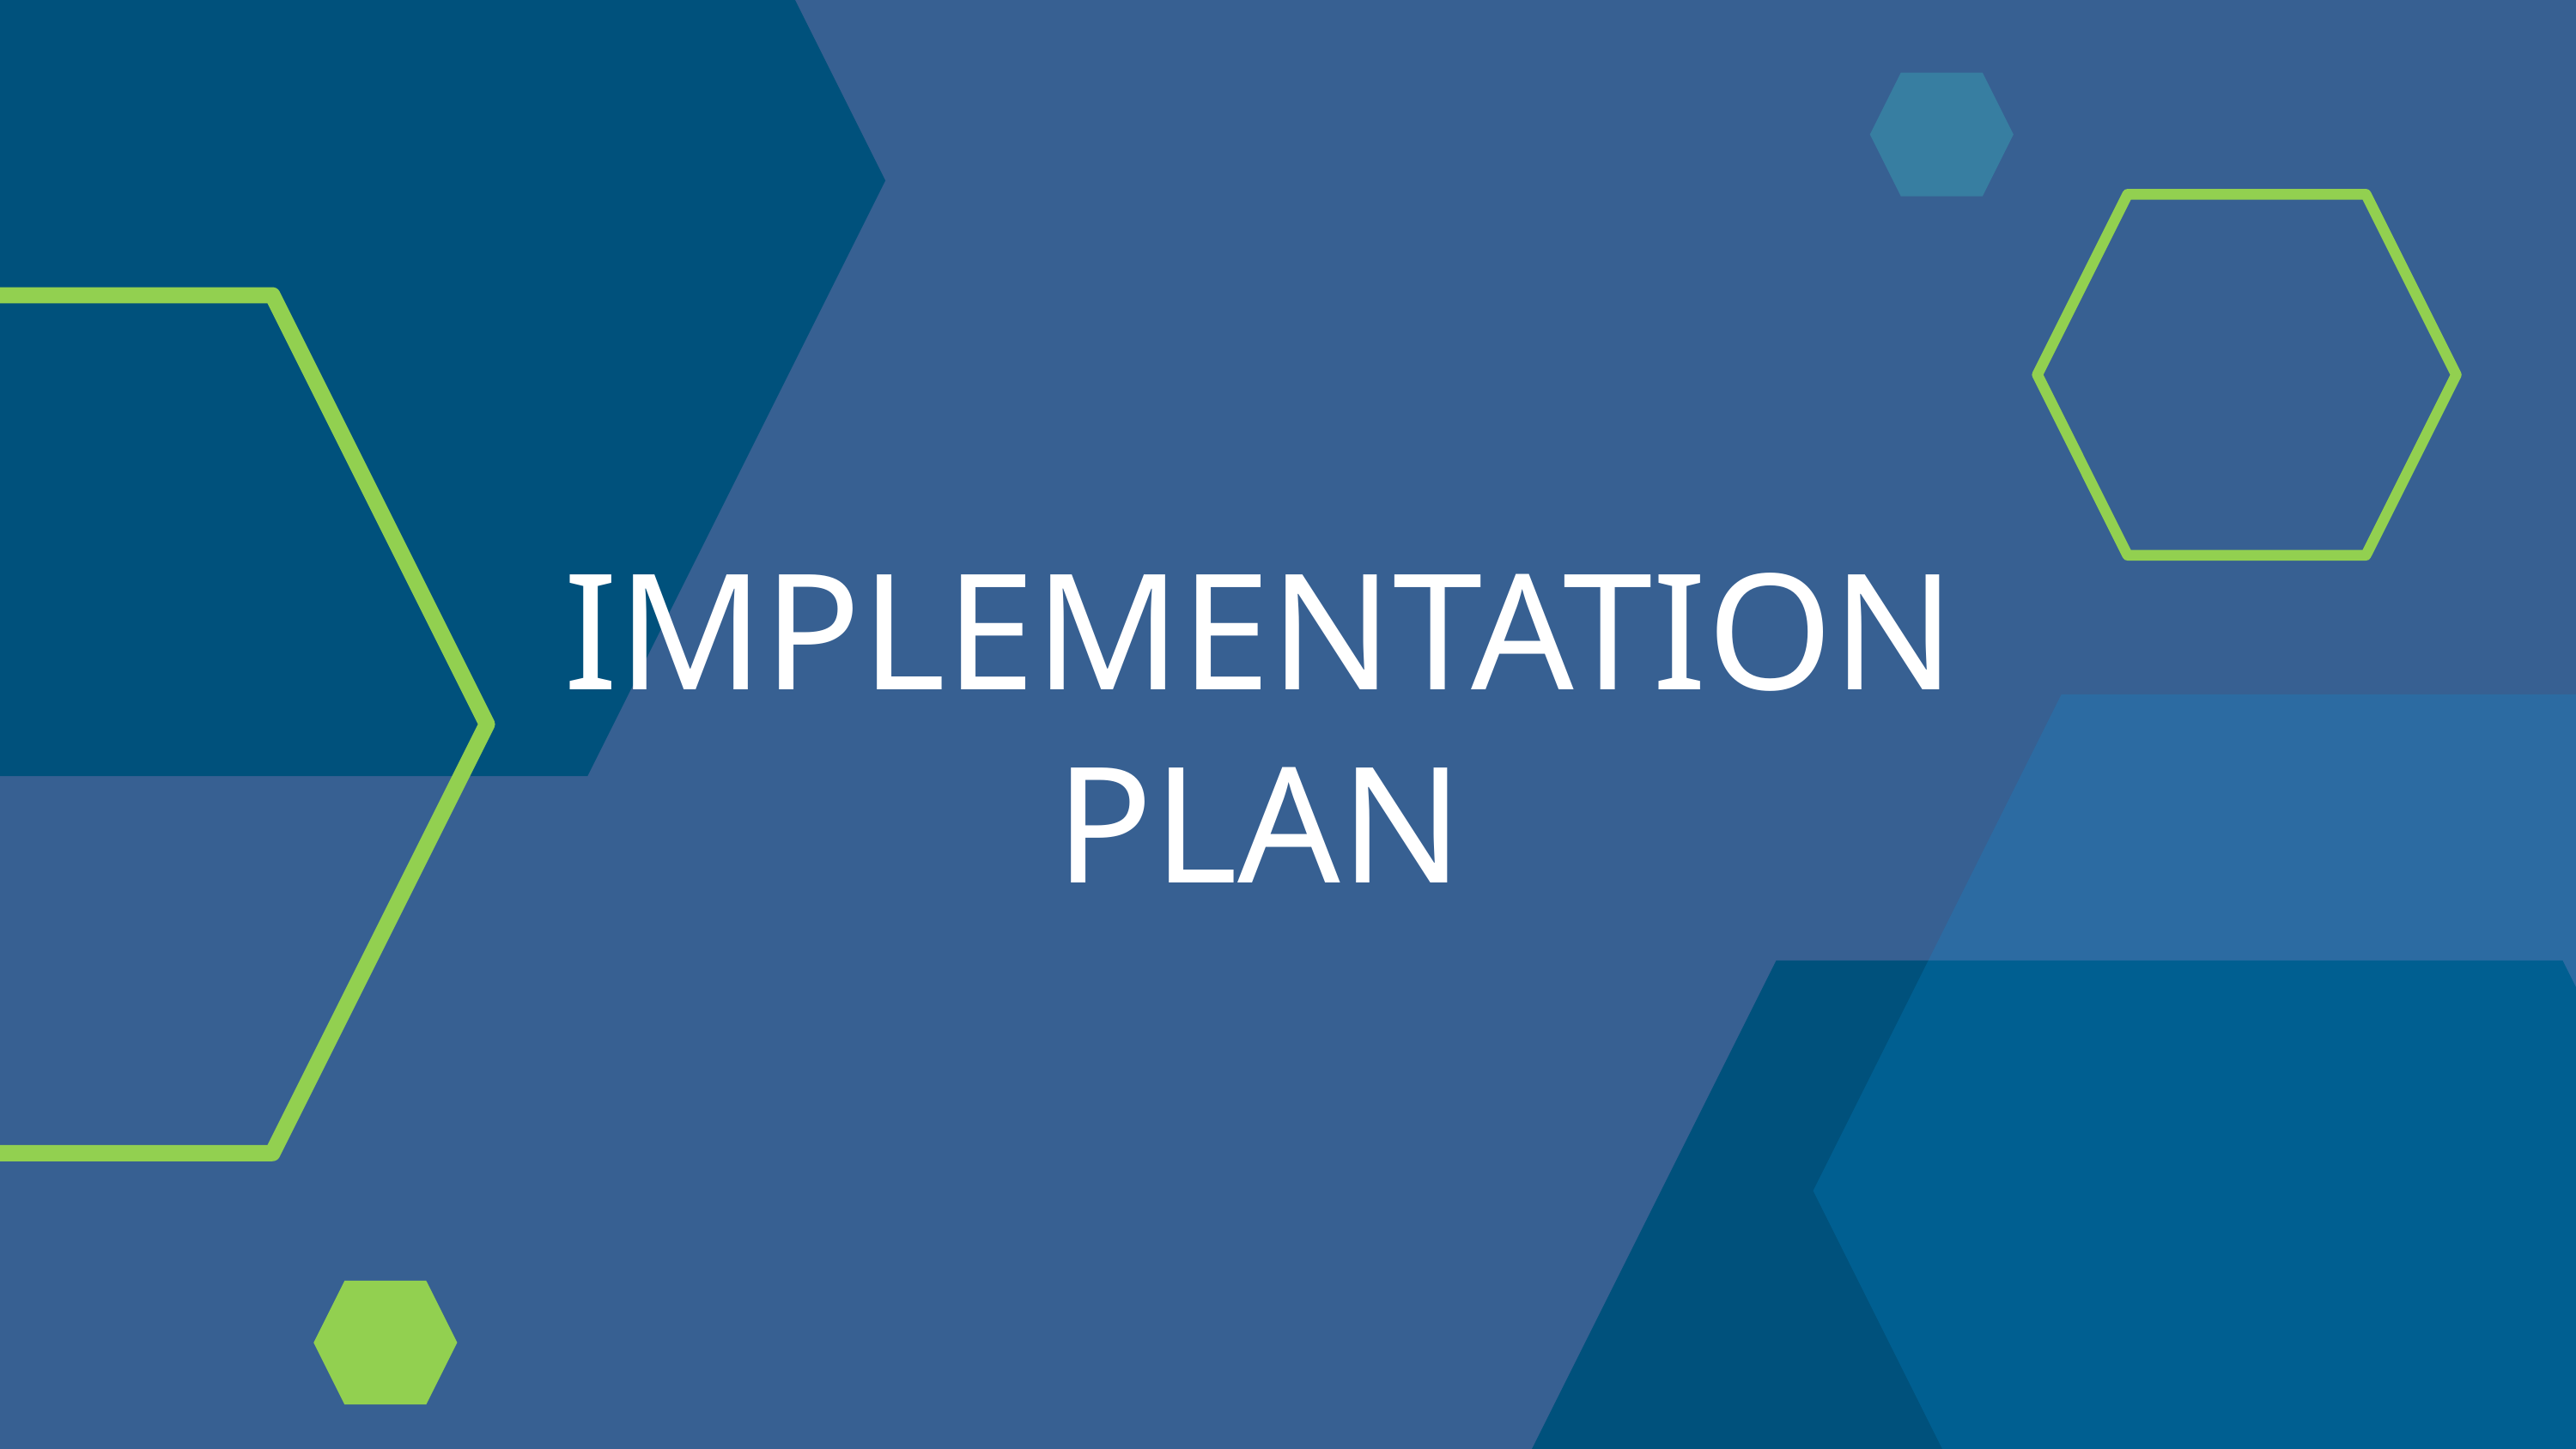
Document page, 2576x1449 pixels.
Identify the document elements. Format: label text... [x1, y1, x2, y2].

text_box [1532, 960, 1941, 1449]
text_box IMPLEMENTATION PLAN [553, 519, 1965, 925]
text_box [0, 294, 488, 1154]
text_box [313, 1280, 458, 1405]
text_box [2037, 194, 2457, 555]
text_box [1869, 72, 2014, 197]
text_box [0, 0, 886, 777]
text_box [1813, 694, 2576, 1449]
